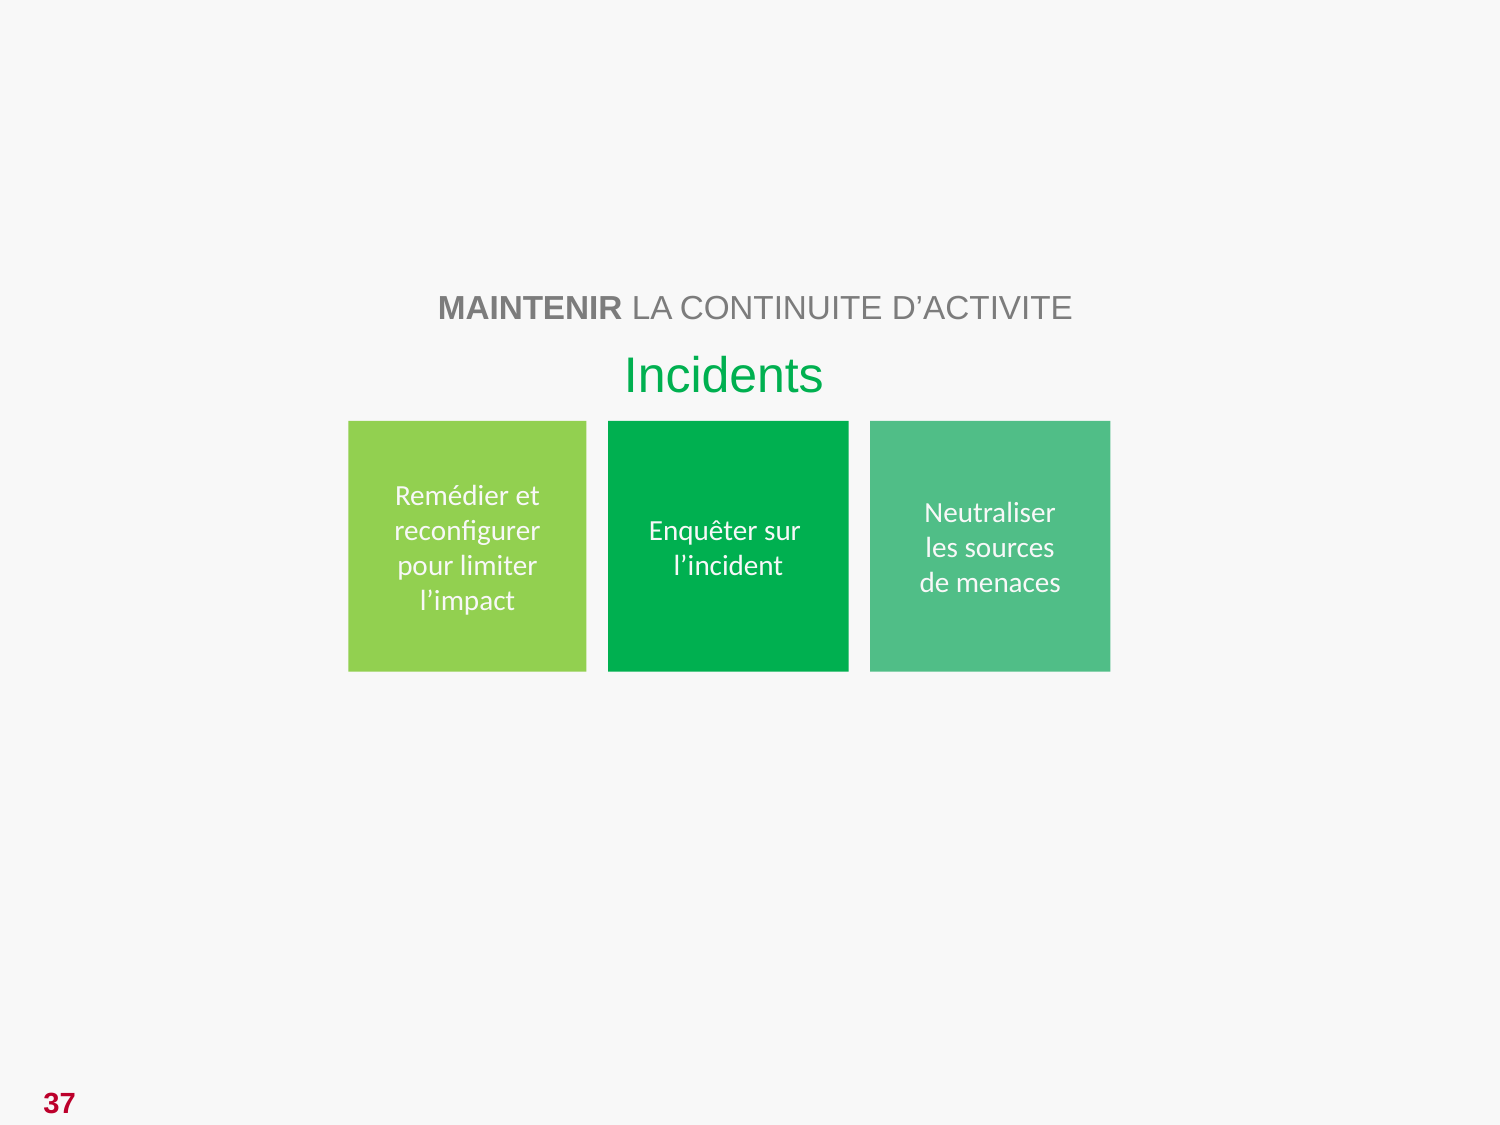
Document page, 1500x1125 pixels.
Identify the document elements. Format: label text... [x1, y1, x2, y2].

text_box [348, 420, 1111, 672]
text_box Incidents [612, 337, 844, 409]
text_box MAINTENIR LA CONTINUITE D’ACTIVITE [426, 280, 1085, 332]
